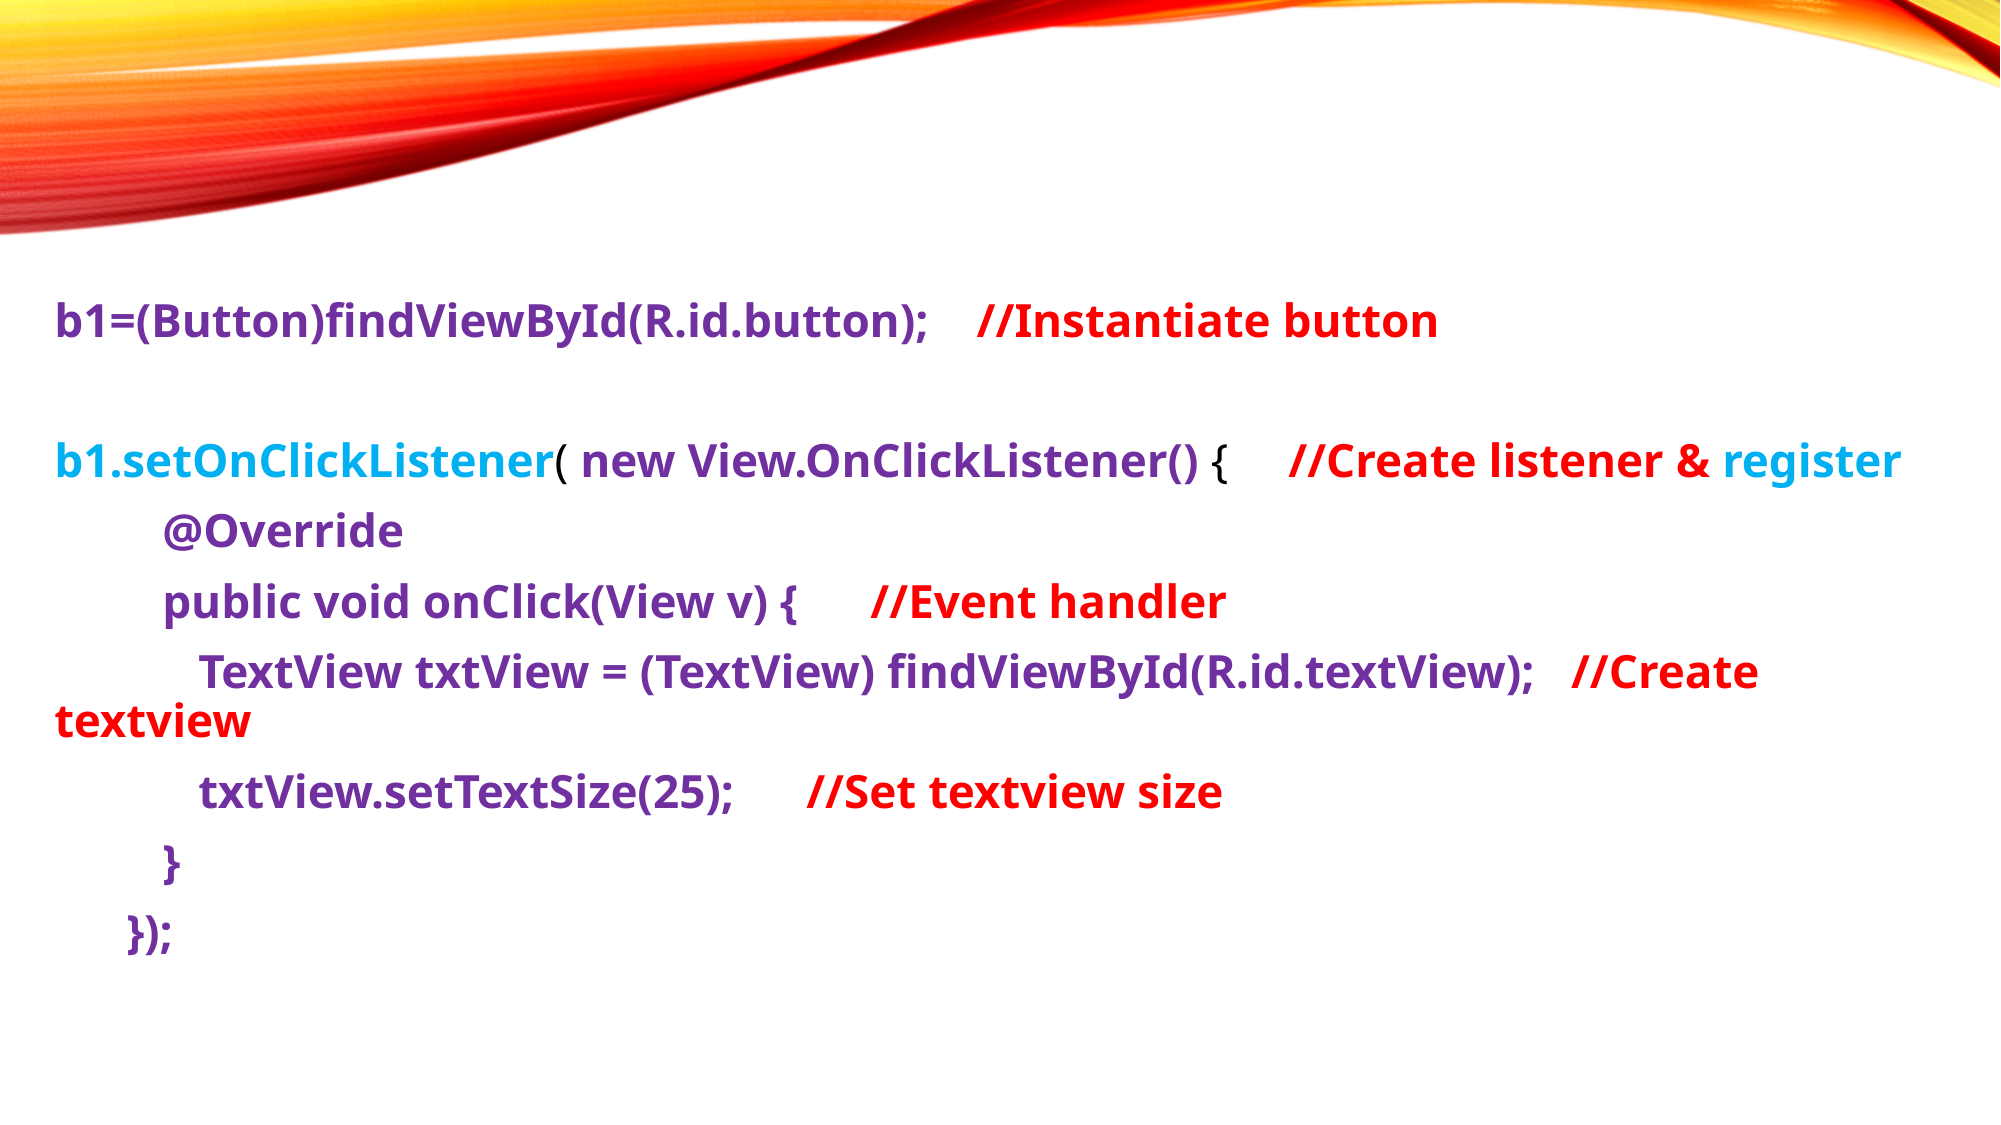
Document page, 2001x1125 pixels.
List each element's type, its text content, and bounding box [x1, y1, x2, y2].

picture [0, 0, 2000, 237]
list b1=(Button)findViewById(R.id.button); //Instantiate button b1.setOnClickListener( new View.OnClickListener() { //Create listener & register @Override public void onClick(View v) { //Event handler TextView txtView = (TextView) findViewById(R.id.textView); //Create textview txtView.setTextSize(25); //Set textview size } }); [39, 290, 1975, 1082]
